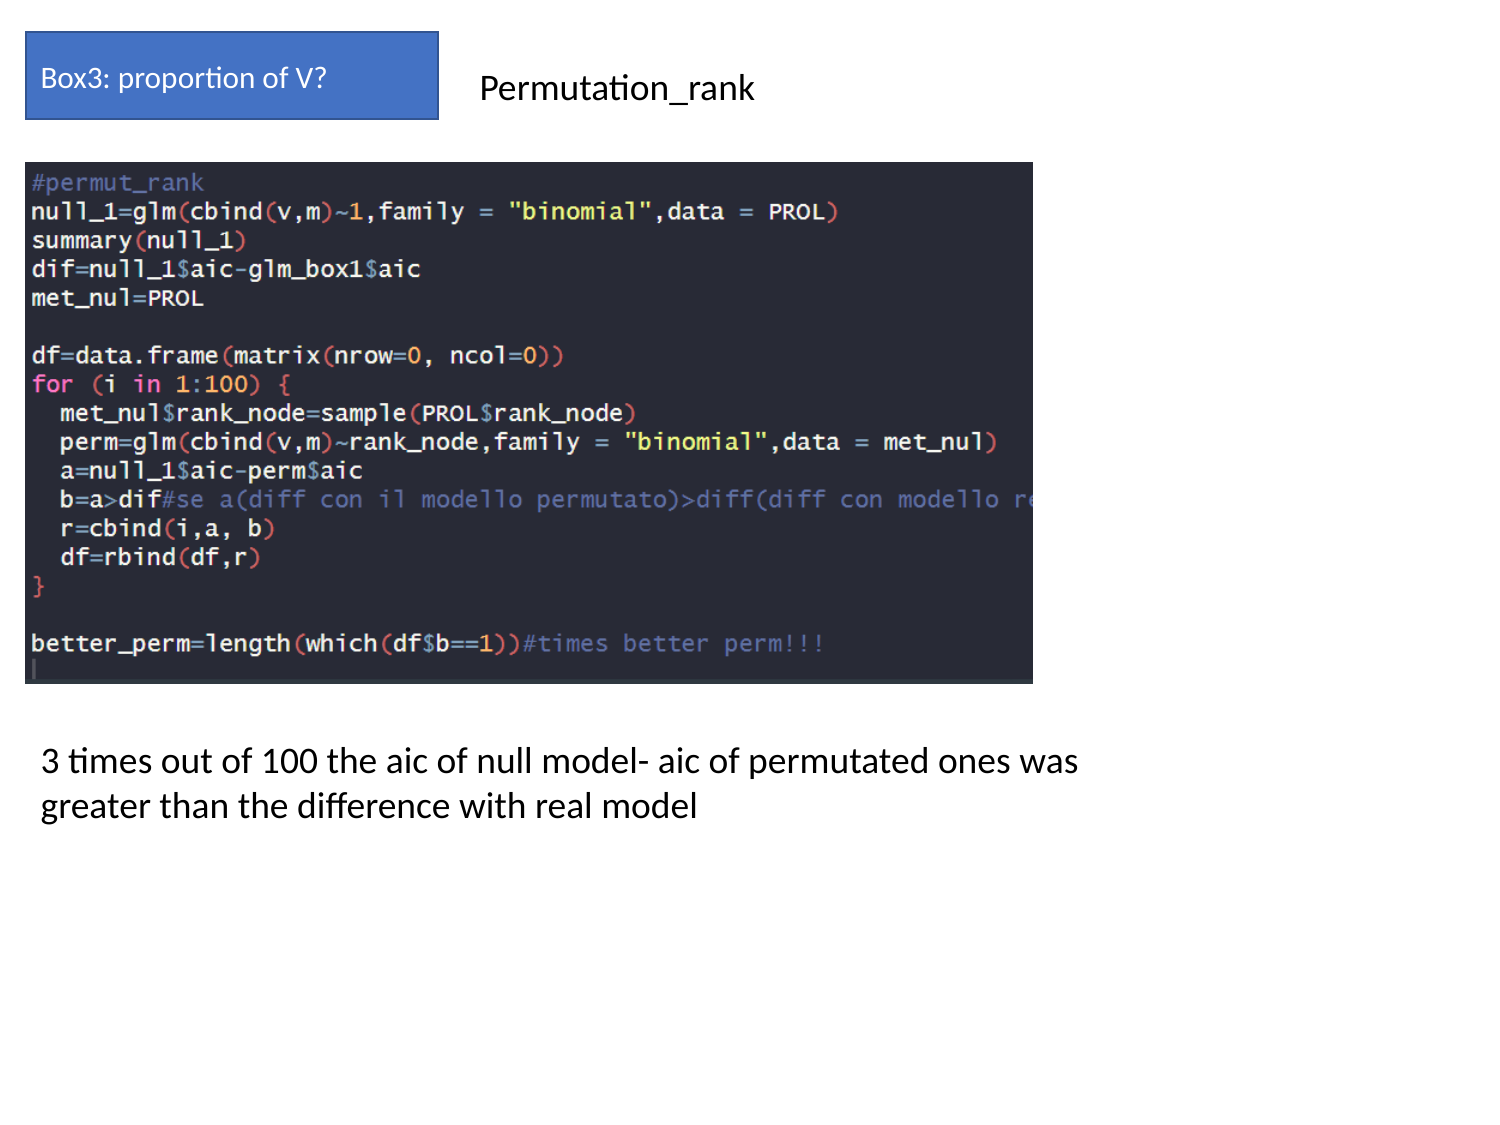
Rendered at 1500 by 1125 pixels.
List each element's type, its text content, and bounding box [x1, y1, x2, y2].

picture [25, 162, 1033, 684]
text_box Box3: proportion of V? [25, 31, 439, 120]
text_box Permutation_rank [464, 55, 875, 116]
text_box 3 times out of 100 the aic of null model- aic of permutated ones was greater than the difference with real model [25, 729, 1178, 834]
